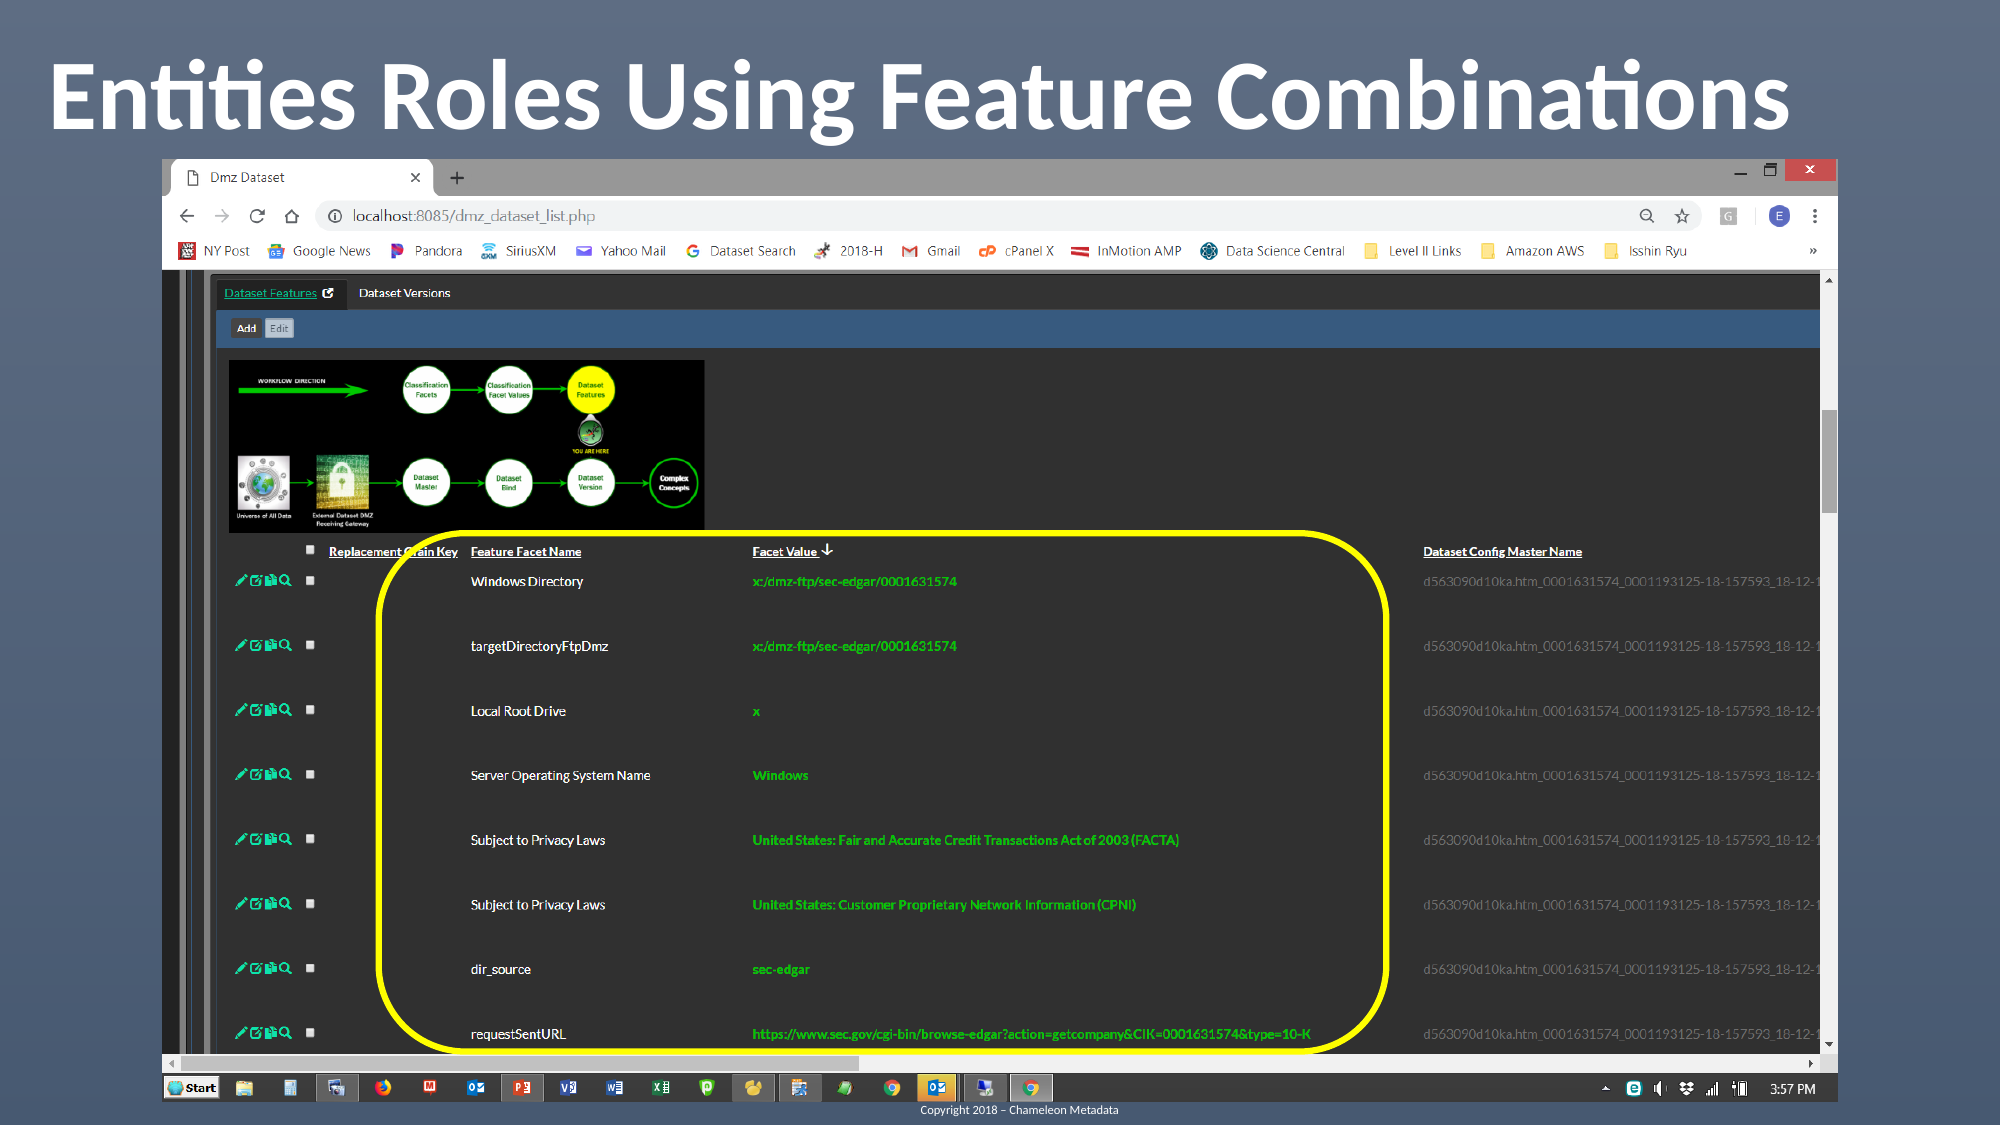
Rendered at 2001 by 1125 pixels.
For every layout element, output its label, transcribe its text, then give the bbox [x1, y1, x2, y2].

text_box Copyright 2018 – Chameleon Metadata [905, 1102, 1134, 1125]
text_box Entities Roles Using Feature Combinations [34, 22, 1966, 158]
picture [162, 159, 1838, 1102]
